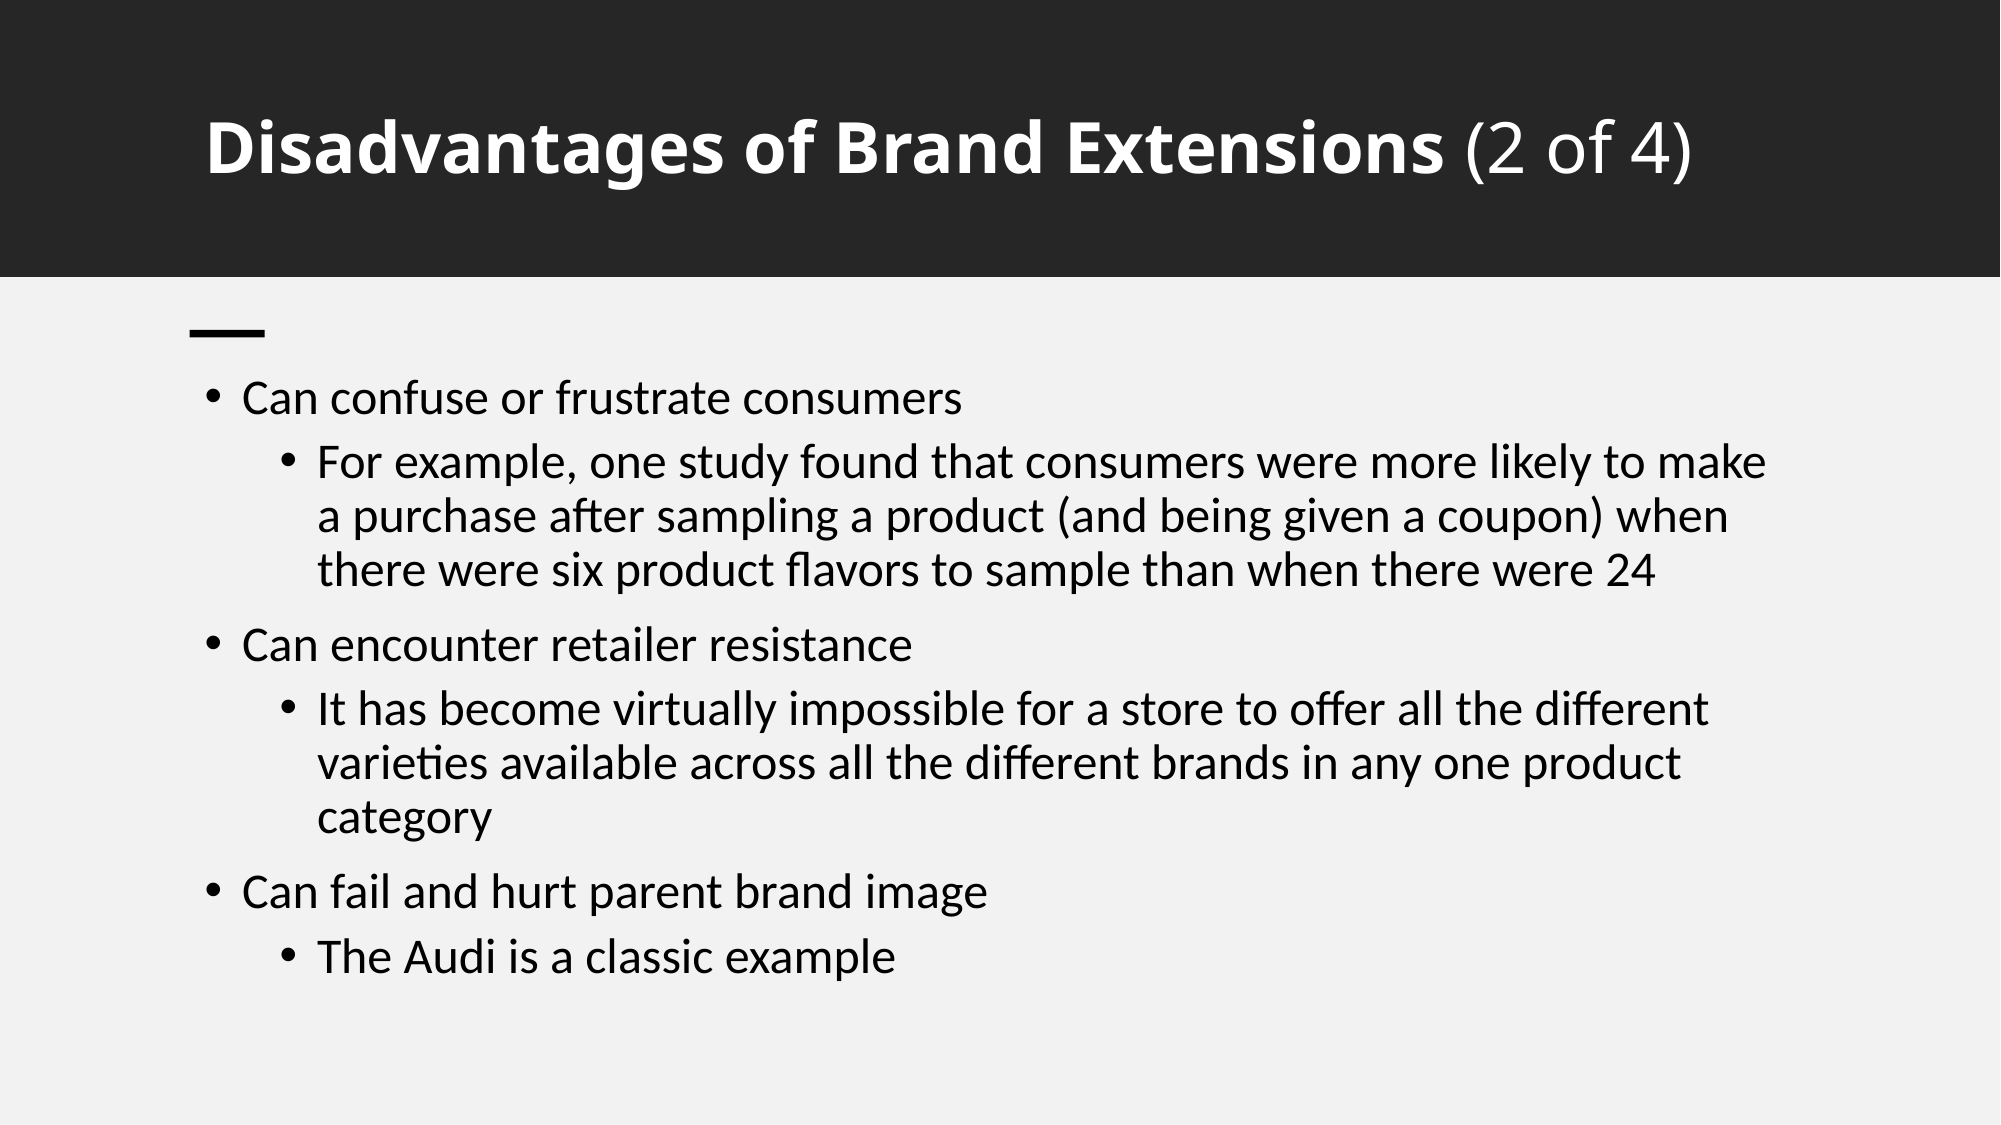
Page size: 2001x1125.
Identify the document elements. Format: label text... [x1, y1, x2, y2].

list Can confuse or frustrate consumers For example, one study found that consumers were more likely to make a purchase after sampling a product (and being given a coupon) when there were six product flavors to sample than when there were 24 Can encounter retailer resistance It has become virtually impossible for a store to offer all the different varieties available across all the different brands in any one product category Can fail and hurt parent brand image The Audi is a classic example [189, 363, 1811, 1014]
text_box [0, 276, 2000, 1125]
text_box [0, 0, 2000, 276]
text_box [189, 329, 266, 338]
title Disadvantages of Brand Extensions (2 of 4) [189, 104, 1812, 253]
